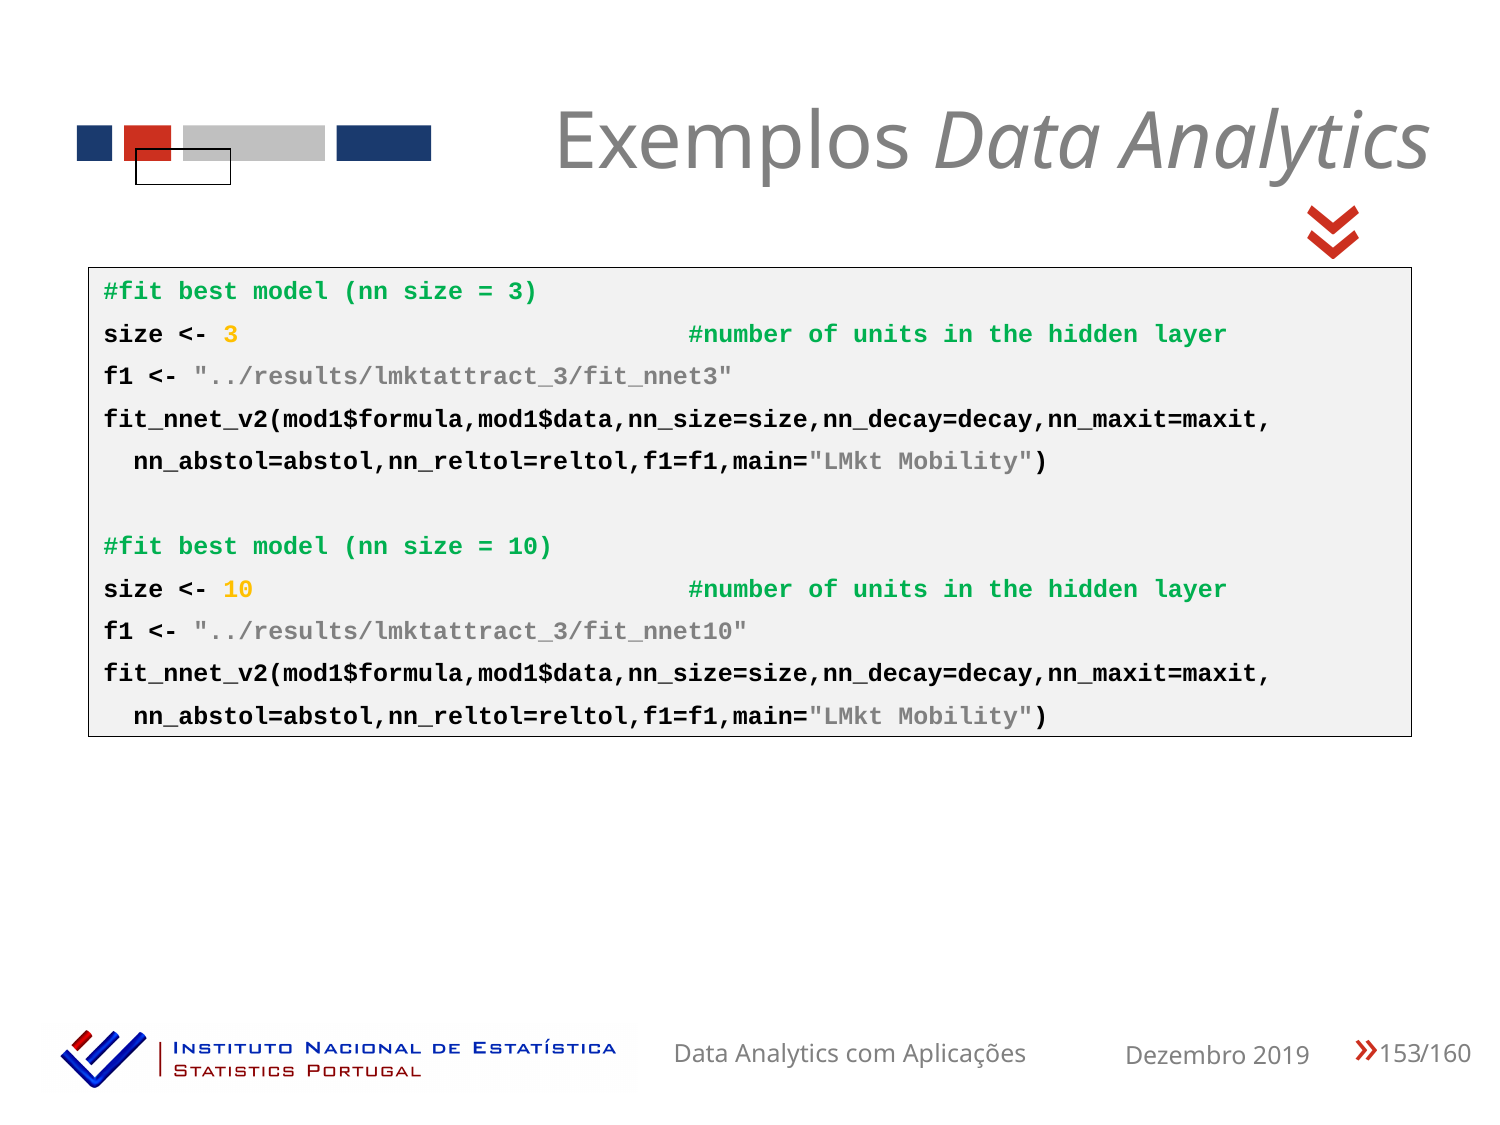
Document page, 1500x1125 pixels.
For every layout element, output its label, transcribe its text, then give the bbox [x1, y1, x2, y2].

picture [41, 1023, 638, 1093]
text_box Exemplos Data Analytics [454, 66, 1447, 207]
text_box 153 [1364, 1029, 1447, 1075]
text_box #fit best model (nn size = 3) size <- 3 #number of units in the hidden layer f1 <- "../results/lmktattract_3/fit_nnet3" fit_nnet_v2(mod1$formula,mod1$data,nn_size=size,nn_decay=decay,nn_maxit=maxit, nn_abstol=abstol,nn_reltol=reltol,f1=f1,main="LMkt Mobility") #fit best model (nn size = 10) size <- 10 #number of units in the hidden layer f1 <- "../results/lmktattract_3/fit_nnet10" fit_nnet_v2(mod1$formula,mod1$data,nn_size=size,nn_decay=decay,nn_maxit=maxit, nn_abstol=abstol,nn_reltol=reltol,f1=f1,main="LMkt Mobility") [88, 267, 1412, 737]
text_box « [1234, 207, 1400, 267]
